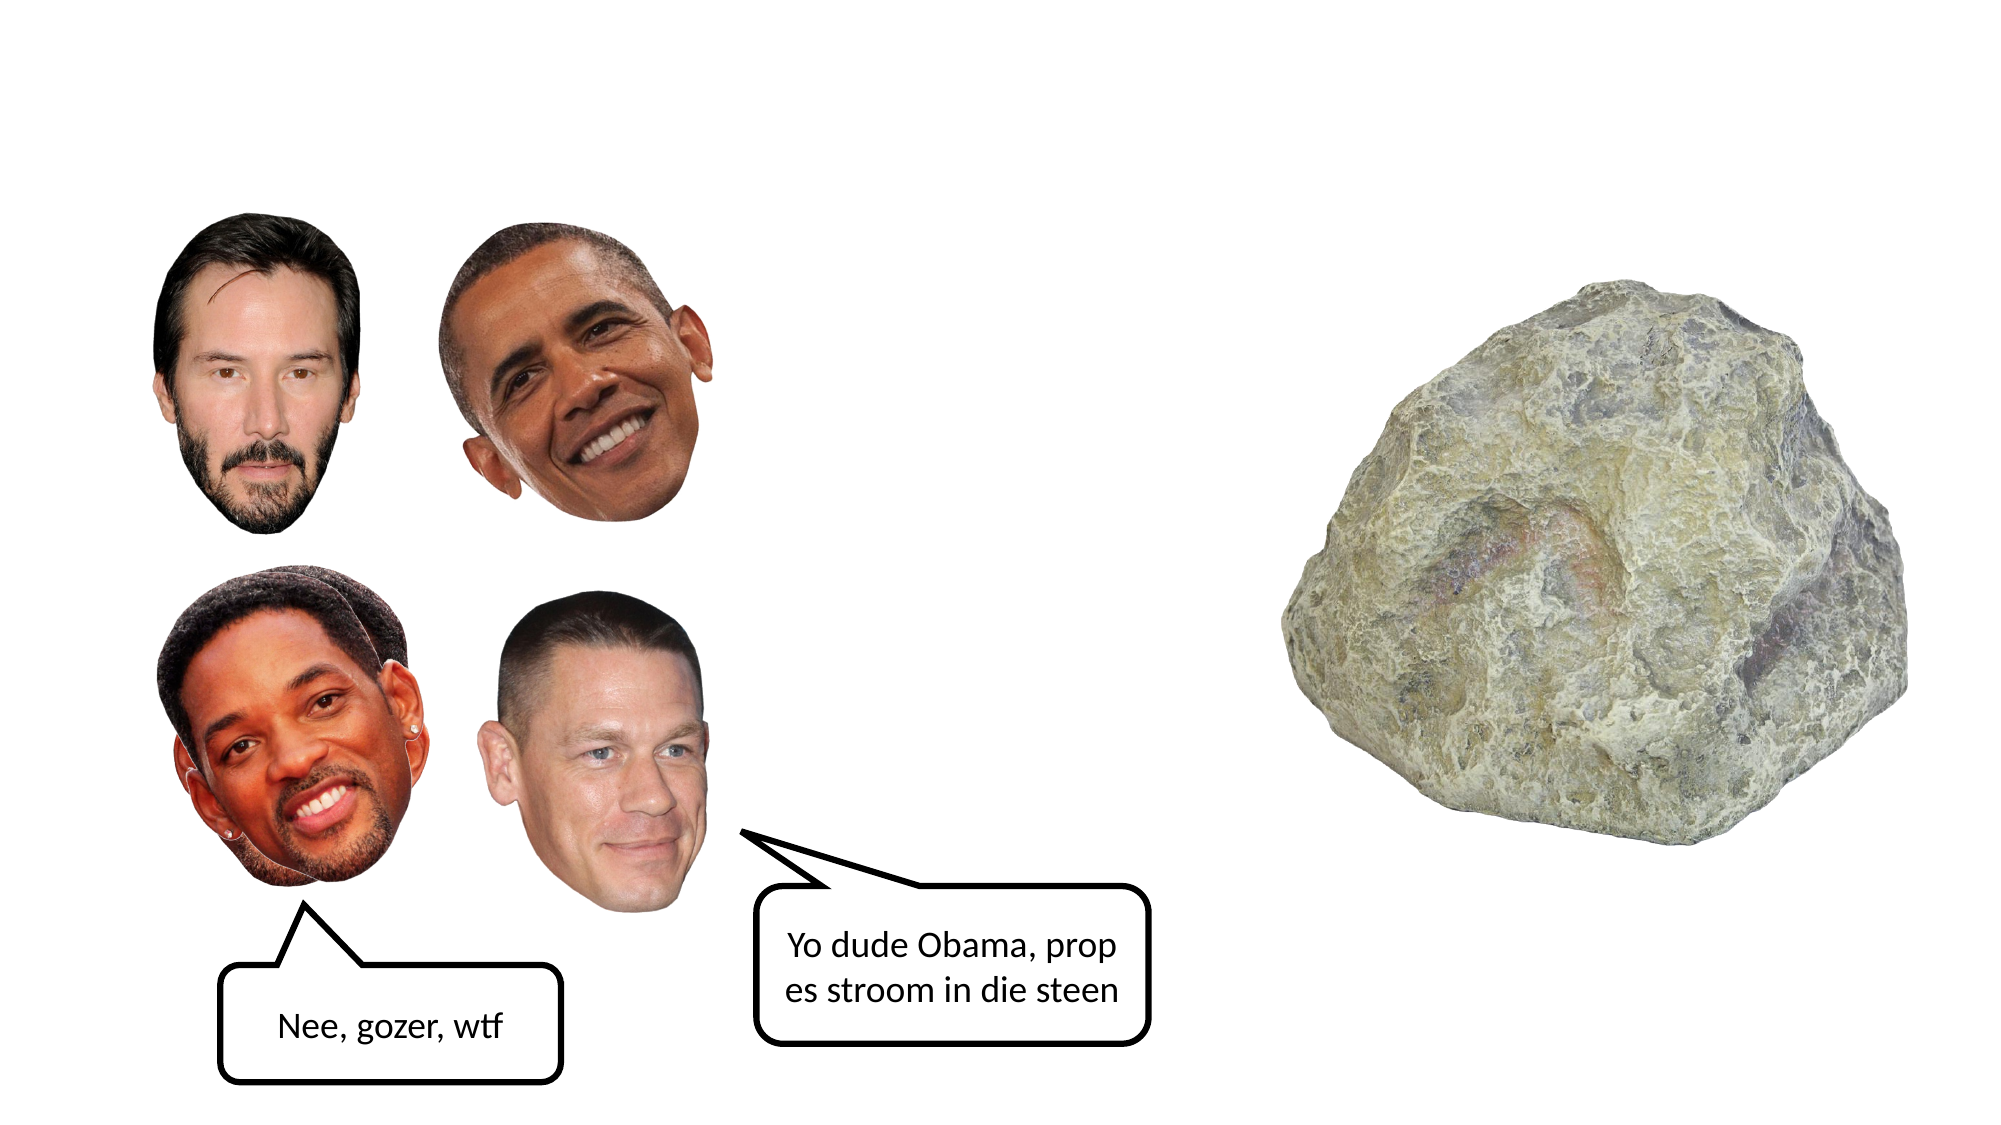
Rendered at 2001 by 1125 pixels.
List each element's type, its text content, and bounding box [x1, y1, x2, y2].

picture [107, 212, 710, 928]
picture [372, 165, 775, 582]
picture [1281, 279, 1908, 846]
text_box Nee, gozer, wtf [219, 905, 562, 1084]
text_box Yo dude Obama, prop es stroom in die steen [740, 830, 1150, 1045]
